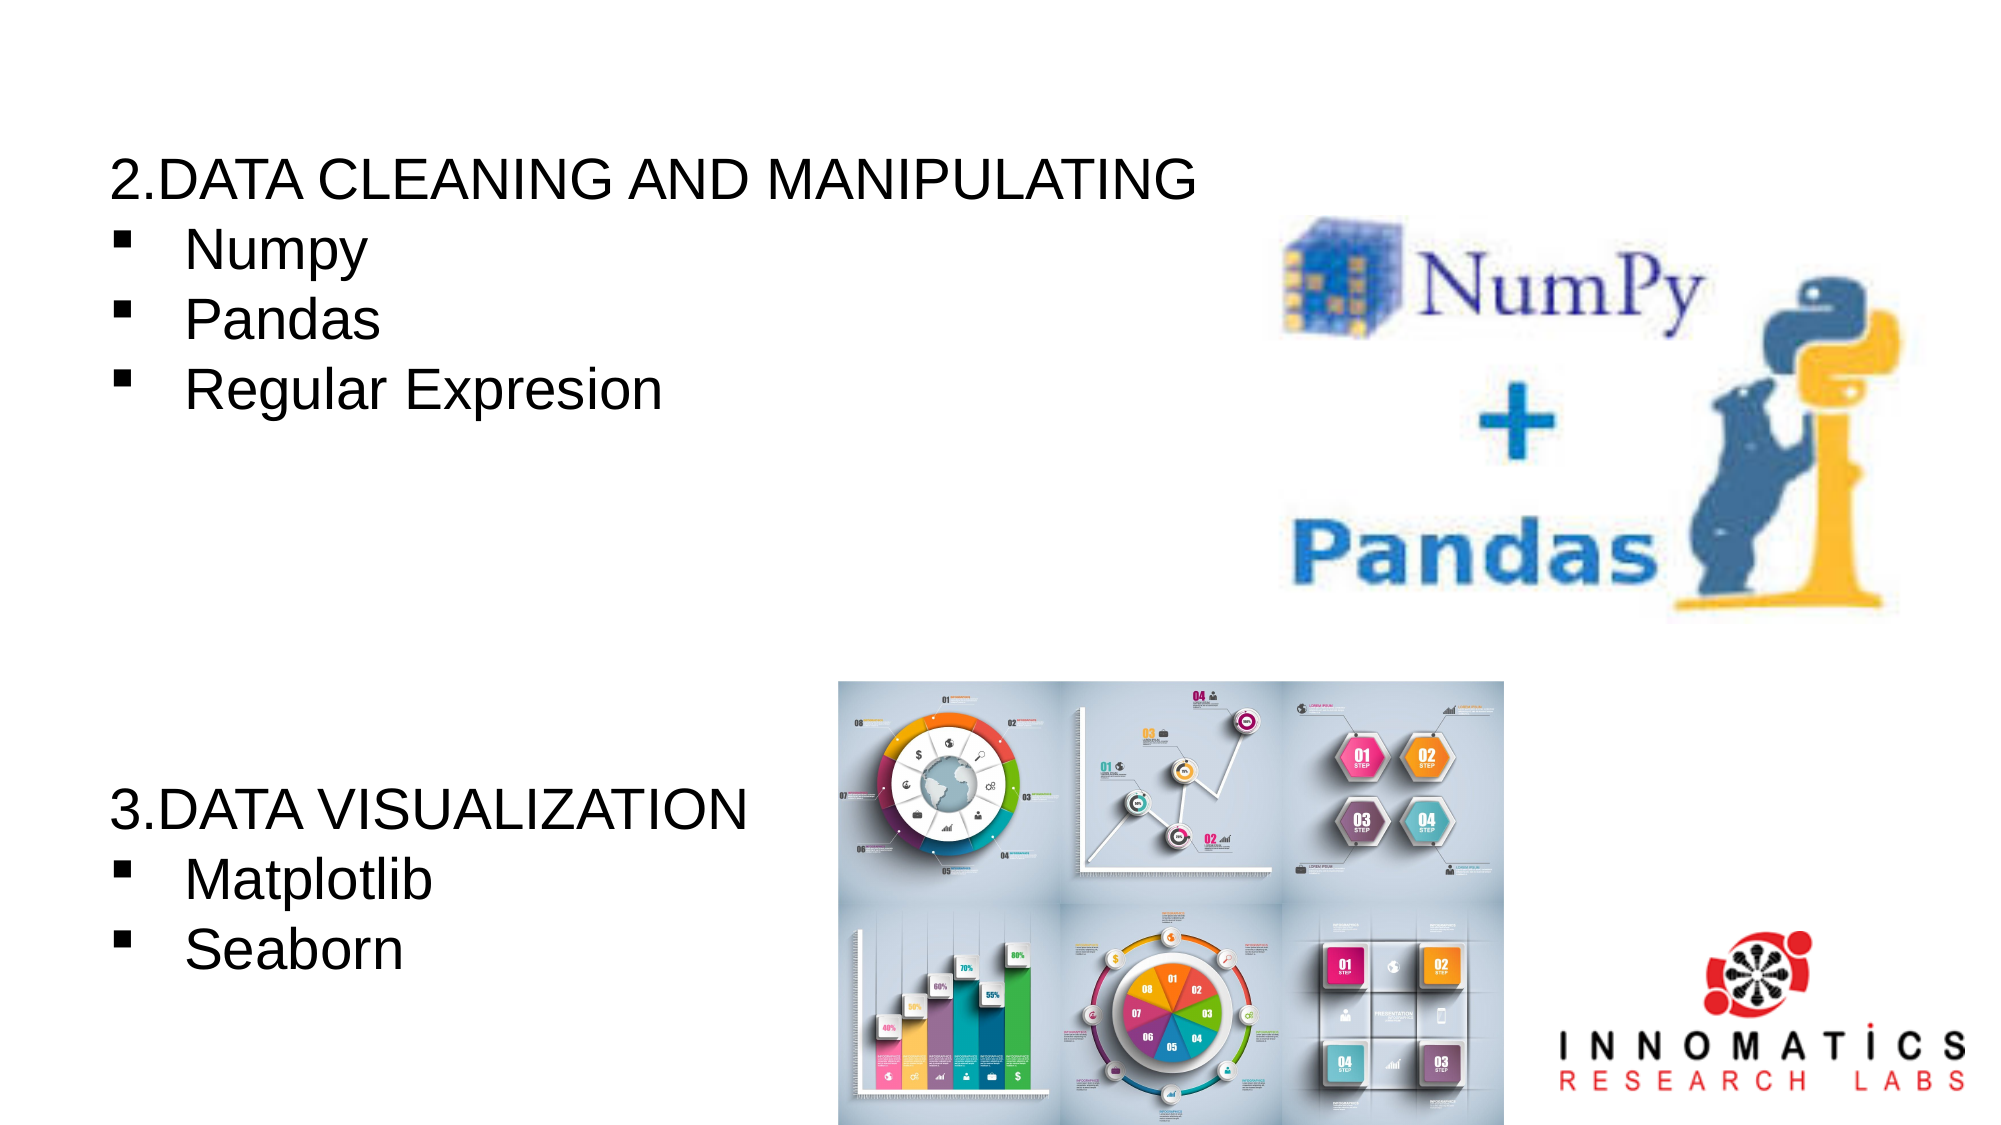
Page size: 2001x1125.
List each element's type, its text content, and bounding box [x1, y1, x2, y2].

text_box 2.DATA CLEANING AND MANIPULATING Numpy Pandas Regular Expresion 3.DATA VISUALIZATION Matplotlib Seaborn [94, 133, 1648, 989]
picture [1559, 931, 1965, 1099]
picture [1203, 215, 1981, 624]
picture [838, 681, 1504, 1125]
